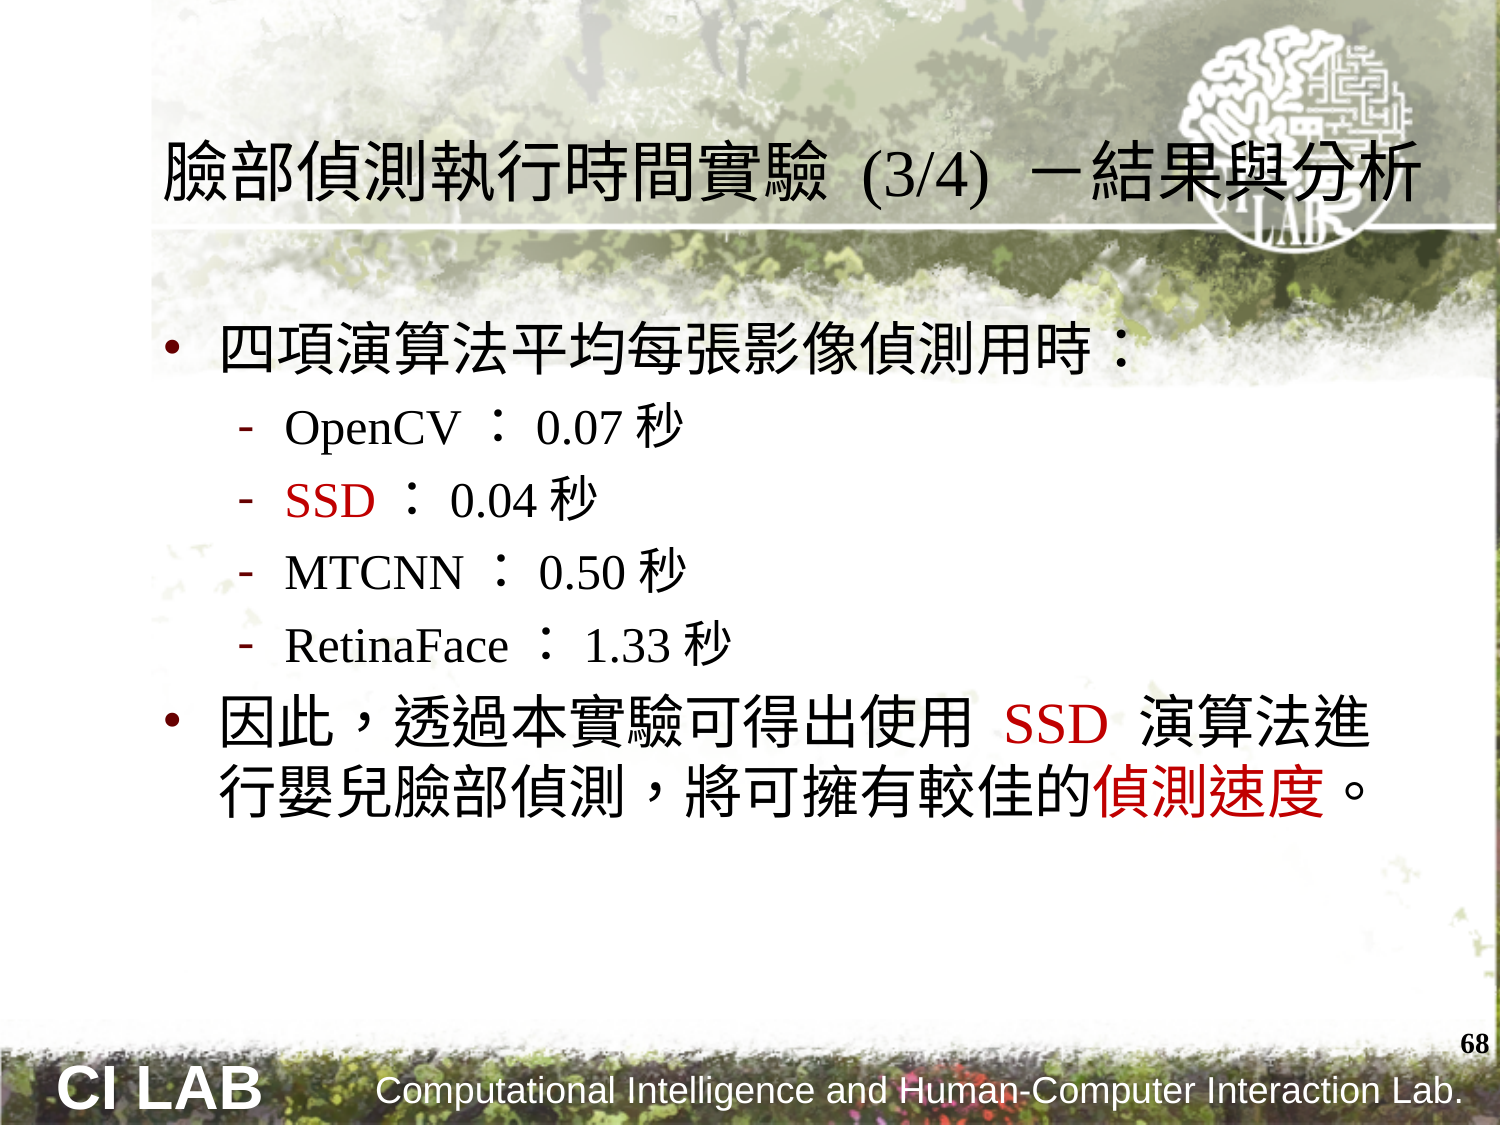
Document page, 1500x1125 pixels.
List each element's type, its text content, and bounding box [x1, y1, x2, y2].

title 臉部偵測執行時間實驗 (3/4) －結果與分析 [147, 31, 1448, 219]
picture [0, 0, 1500, 1125]
slide_number 68 [1426, 985, 1500, 1067]
text_box 四項演算法平均每張影像偵測用時： OpenCV：0.07秒 SSD：0.04秒 MTCNN：0.50秒 RetinaFace：1.33秒 因此，透過本實驗可得出使用 SSD 演算法進行嬰兒臉部偵測，將可擁有較佳的偵測速度。 [147, 304, 1410, 961]
